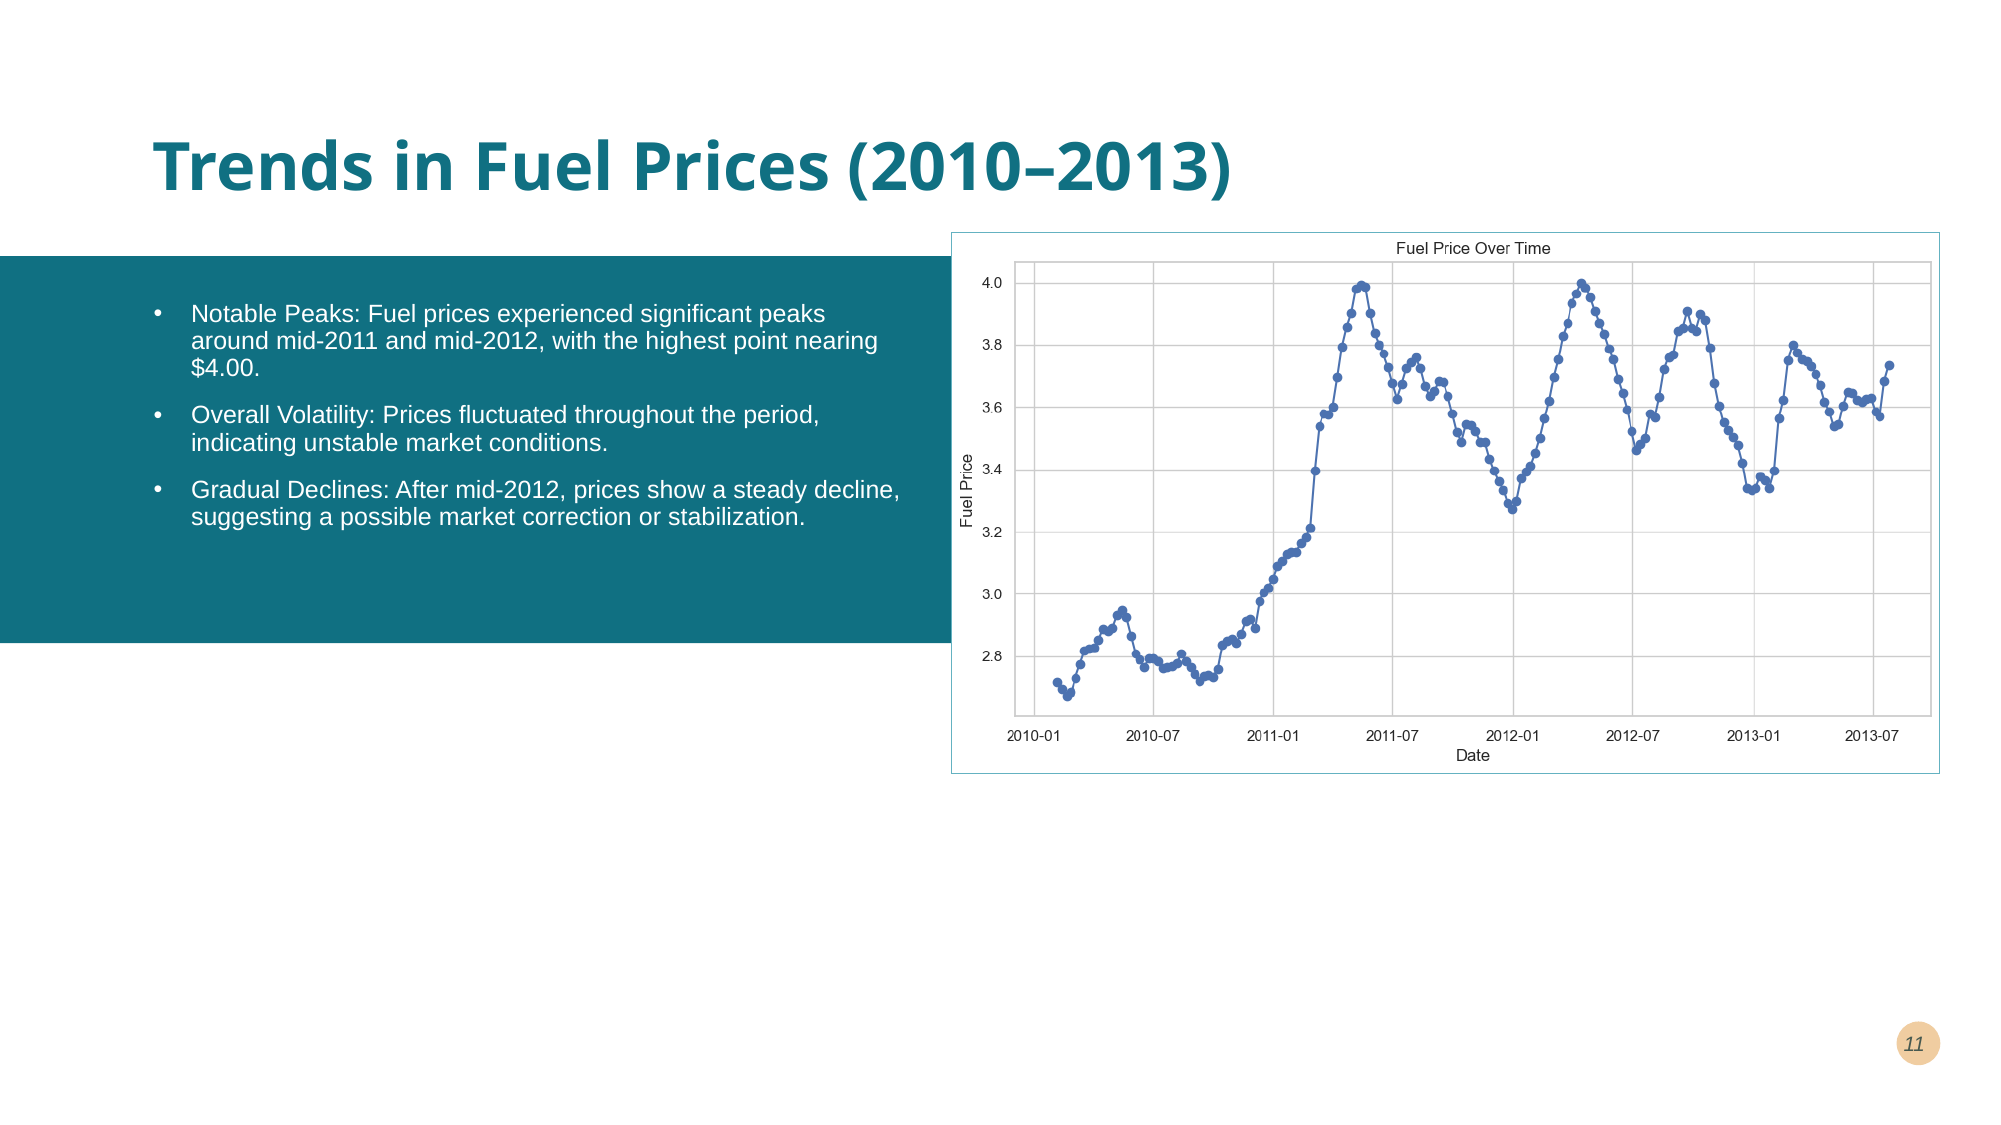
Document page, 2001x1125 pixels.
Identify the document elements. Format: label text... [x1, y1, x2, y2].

slide_number 11 [1881, 1012, 1940, 1073]
list Notable Peaks: Fuel prices experienced significant peaks around mid-2011 and mid-2012, with the highest point nearing $4.00. Overall Volatility: Prices fluctuated throughout the period, indicating unstable market conditions. Gradual Declines: After mid-2012, prices show a steady decline, suggesting a possible market correction or stabilization. [138, 293, 922, 650]
title Trends in Fuel Prices (2010–2013) [137, 59, 1863, 278]
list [951, 232, 1940, 774]
